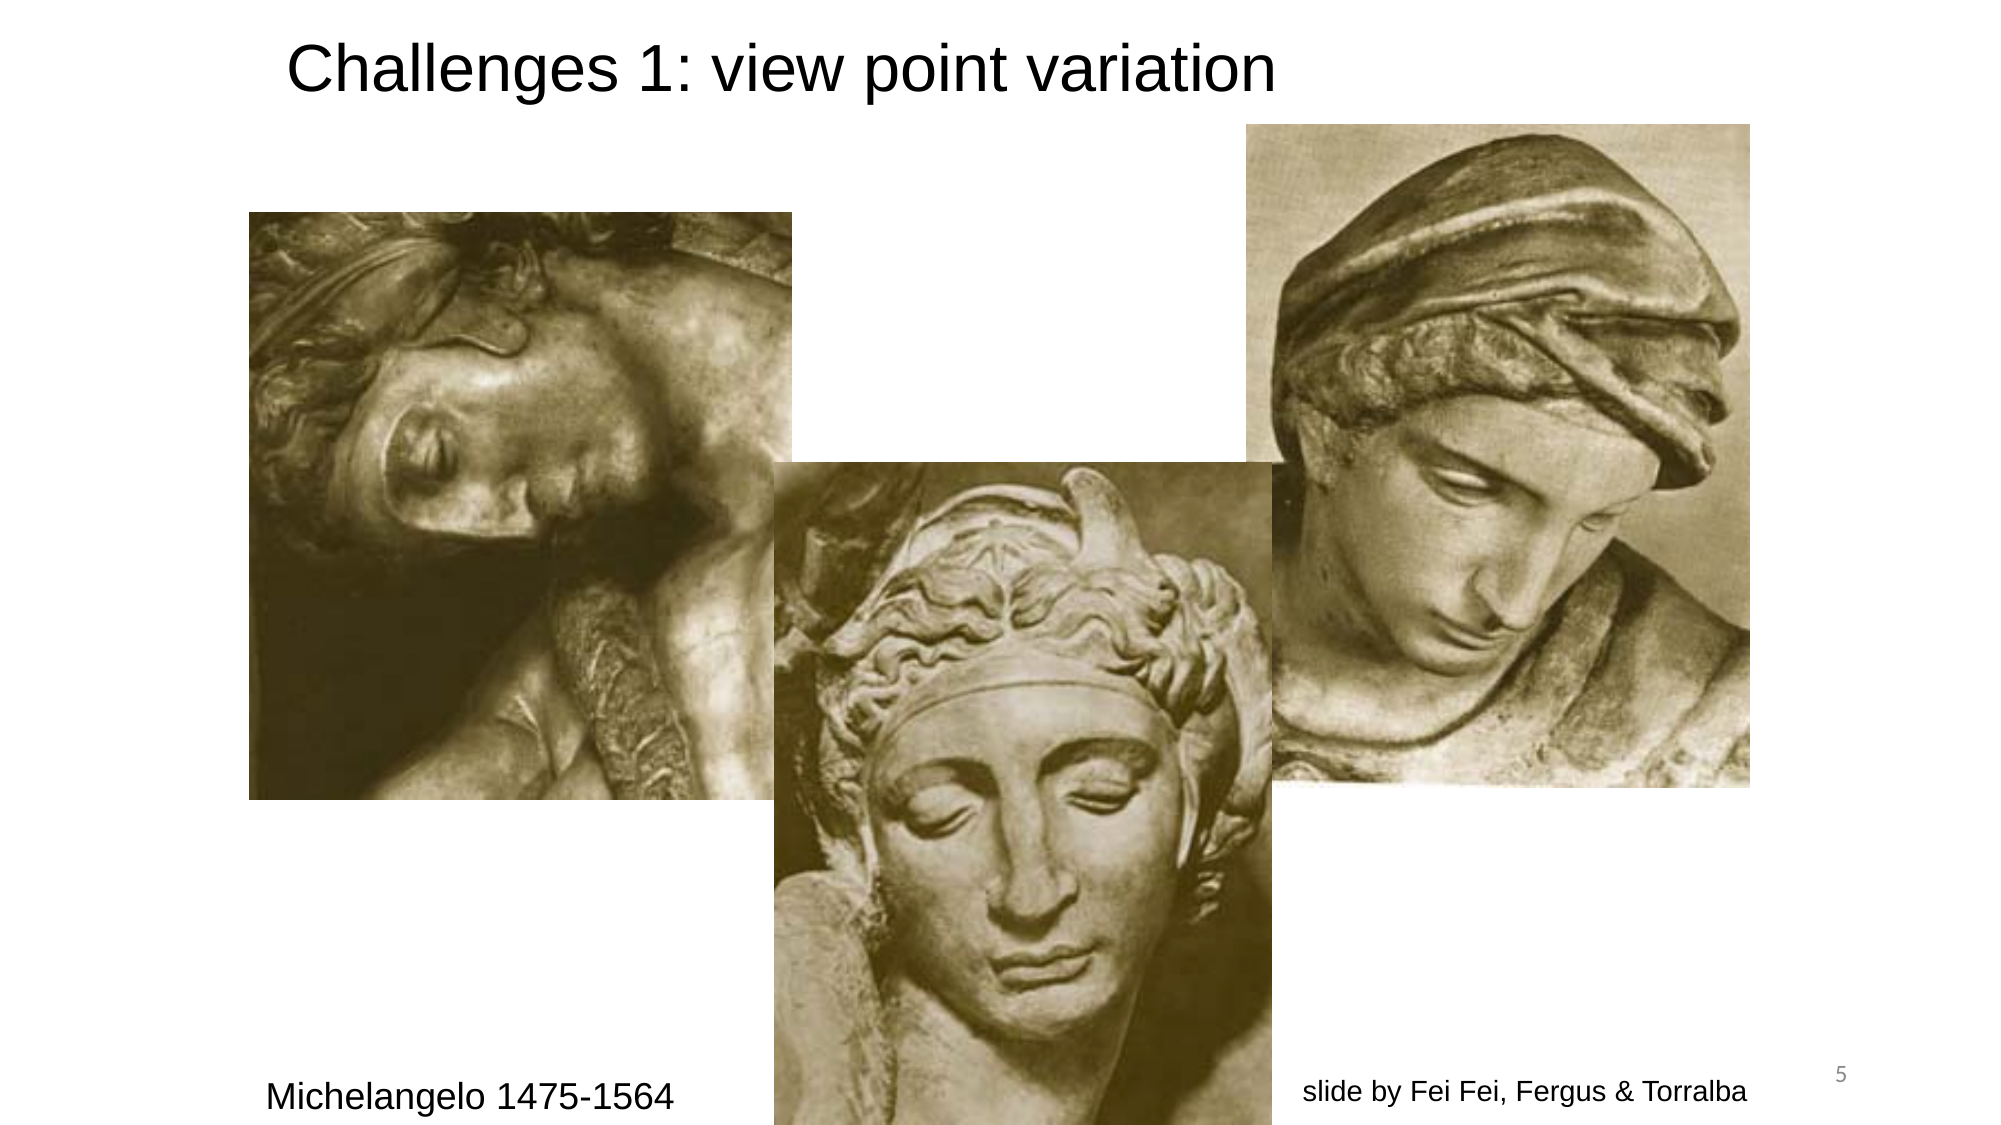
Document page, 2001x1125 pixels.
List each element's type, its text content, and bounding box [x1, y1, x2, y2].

picture [249, 124, 1750, 1125]
text_box slide by Fei Fei, Fergus & Torralba [1287, 1064, 1806, 1115]
slide_number 5 [1412, 1042, 1863, 1103]
text_box Michelangelo 1475-1564 [250, 1064, 690, 1125]
text_box Challenges 1: view point variation [271, 17, 1294, 113]
